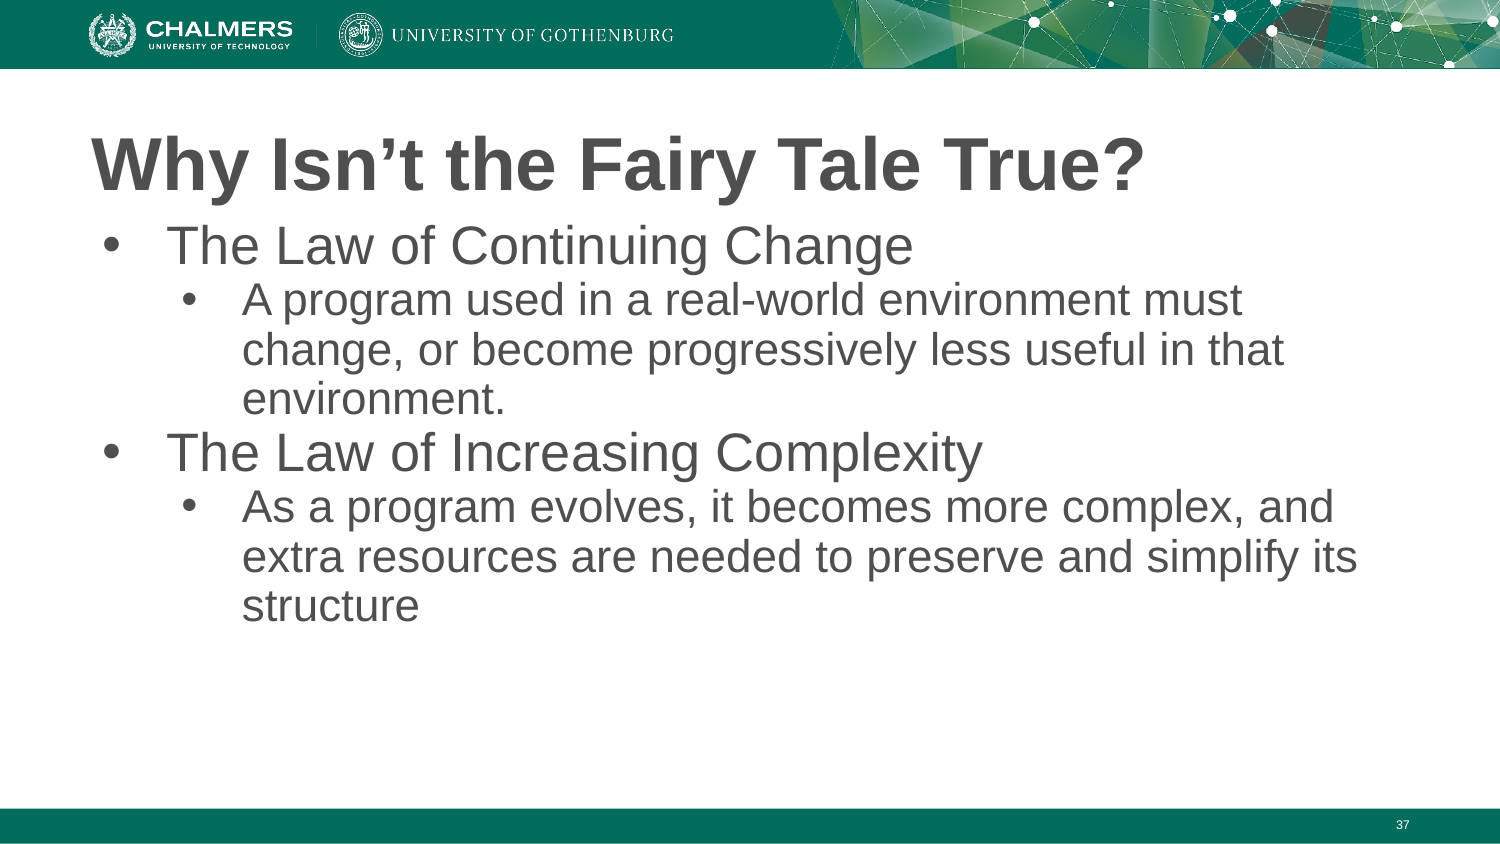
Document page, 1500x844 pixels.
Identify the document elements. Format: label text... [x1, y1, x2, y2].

list The Law of Continuing Change A program used in a real-world environment must change, or become progressively less useful in that environment. The Law of Increasing Complexity As a program evolves, it becomes more complex, and extra resources are needed to preserve and simplify its structure [76, 210, 1425, 782]
slide_number ‹#› [1074, 809, 1425, 844]
picture [759, 0, 1500, 68]
picture [64, 0, 696, 85]
title Why Isn’t the Fairy Tale True? [76, 100, 1425, 210]
